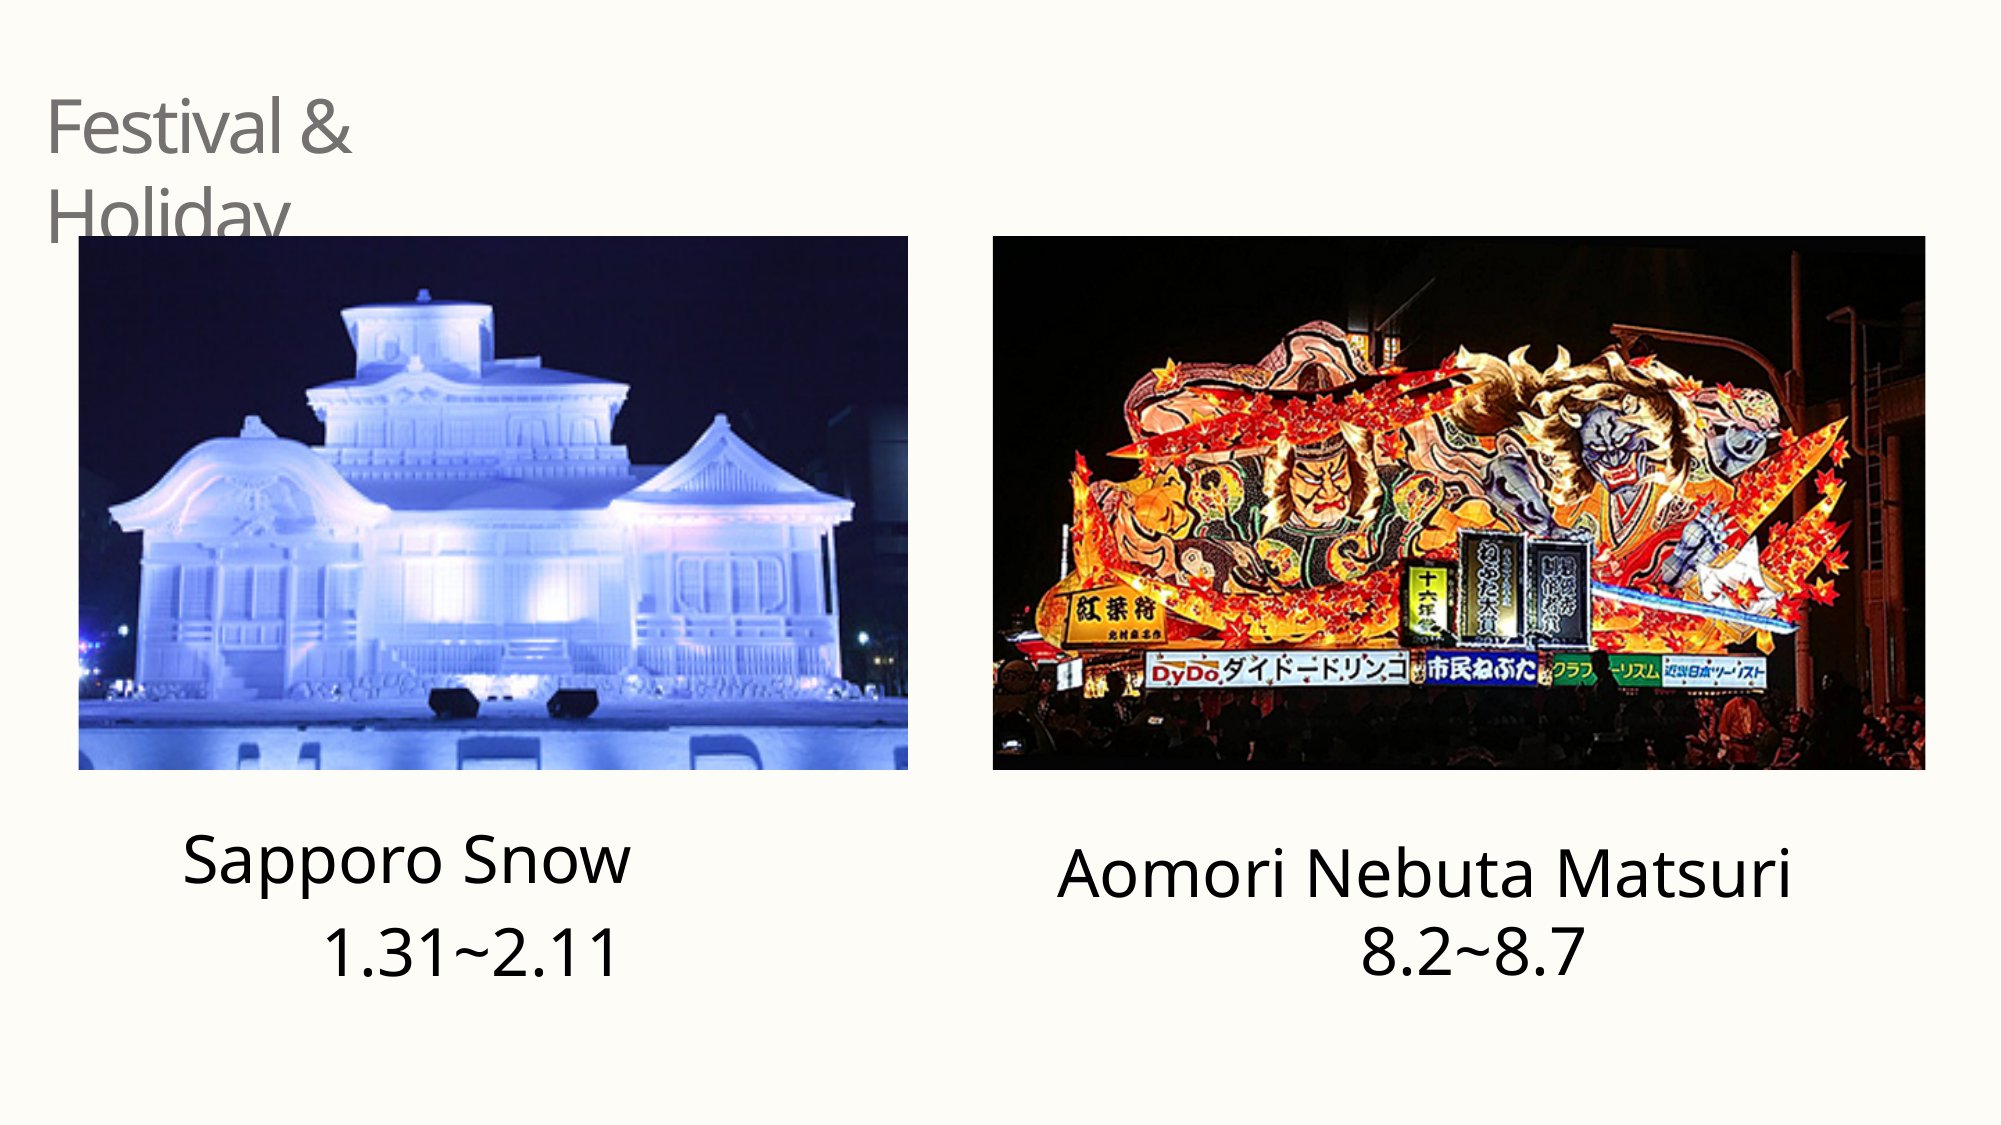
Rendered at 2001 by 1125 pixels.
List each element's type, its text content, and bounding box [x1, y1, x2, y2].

text_box Festival & Holiday [30, 70, 530, 266]
subtitle Sapporo Snow 1.31~2.11 [30, 818, 939, 1023]
title Aomori Nebuta Matsuri 8.2~8.7 [1018, 769, 2000, 1040]
picture [992, 236, 1926, 770]
picture [78, 236, 909, 770]
